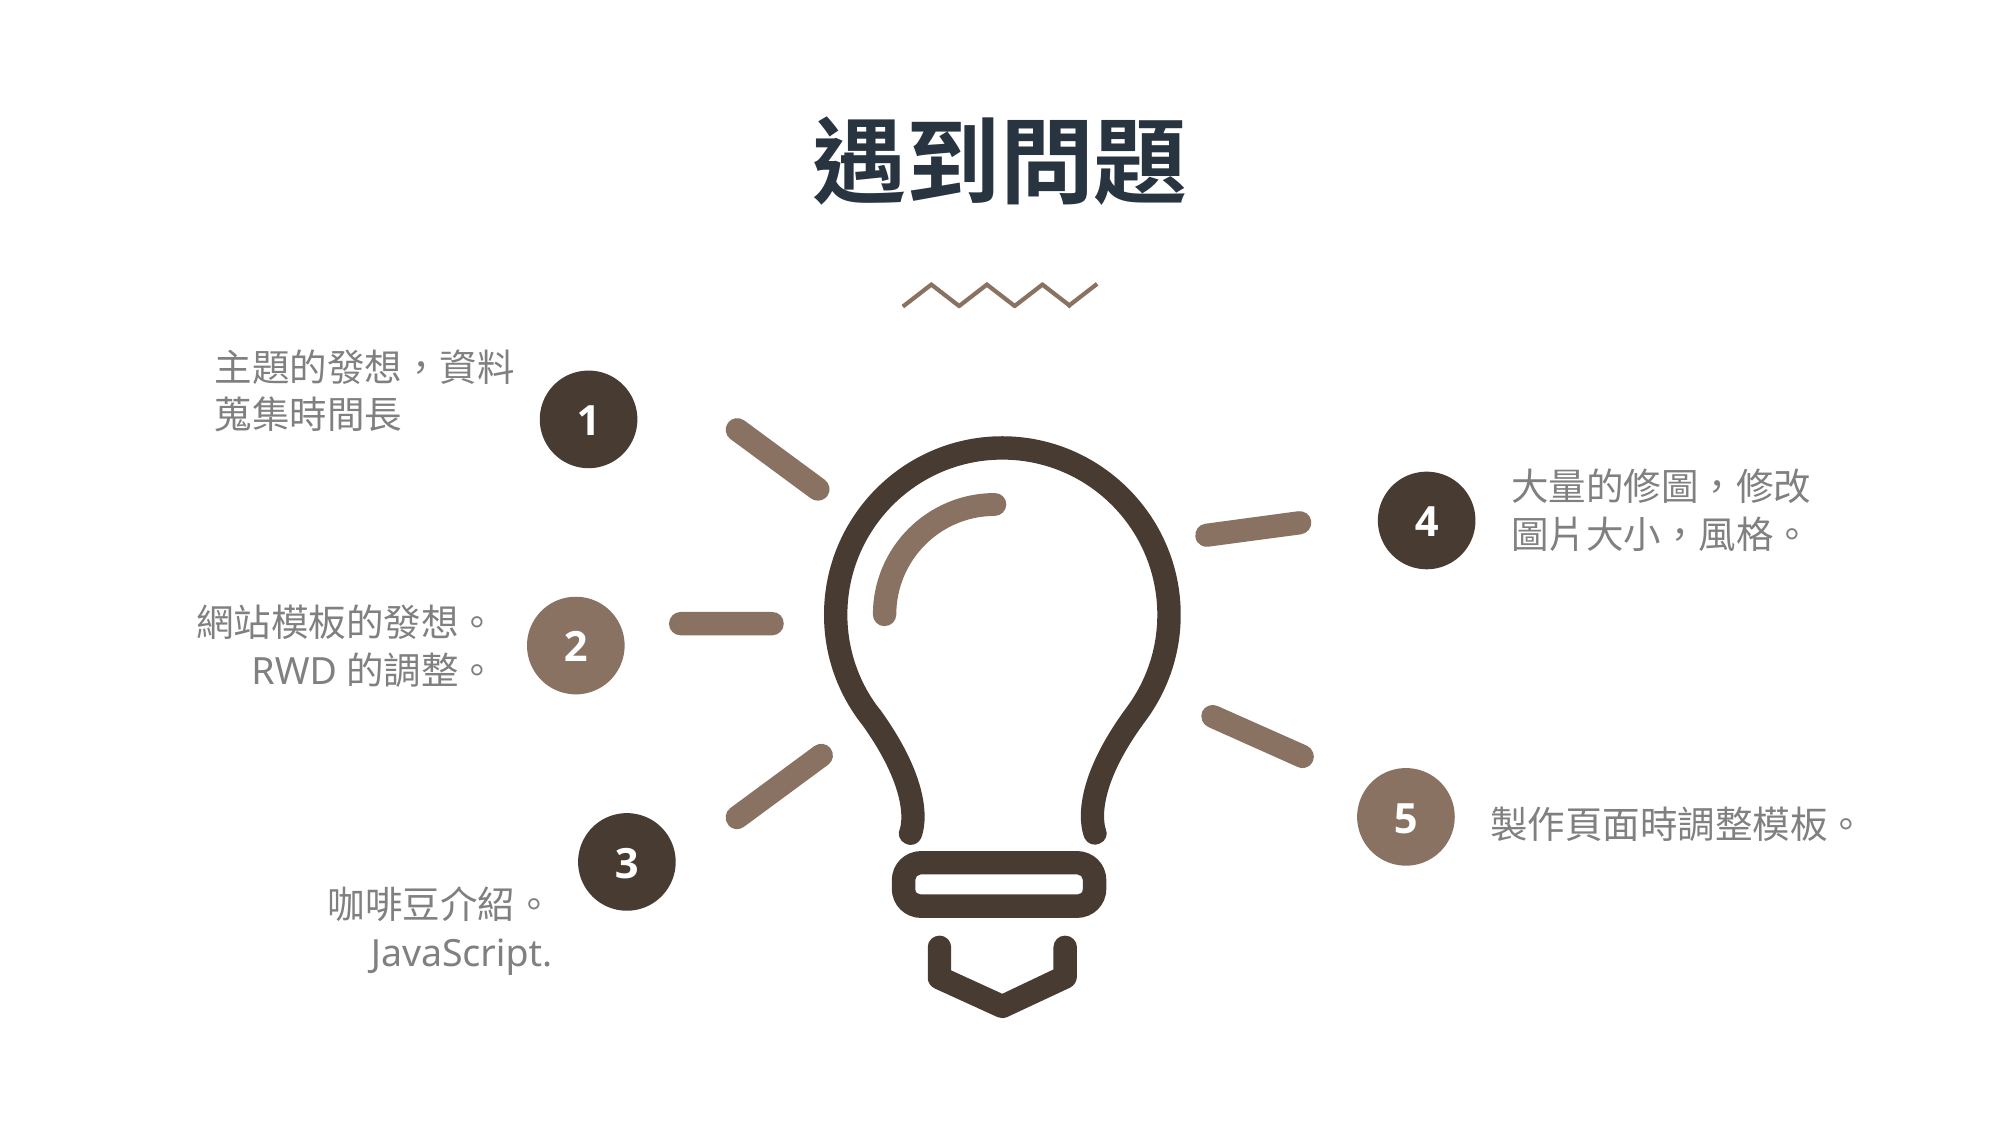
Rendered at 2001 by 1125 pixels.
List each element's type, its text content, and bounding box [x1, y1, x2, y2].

text_box 遇到問題 [0, 95, 2000, 223]
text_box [292, 813, 676, 979]
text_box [160, 588, 625, 698]
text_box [1357, 768, 1847, 866]
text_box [1377, 453, 1846, 570]
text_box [669, 416, 1311, 1019]
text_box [902, 283, 1098, 307]
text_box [199, 333, 638, 469]
